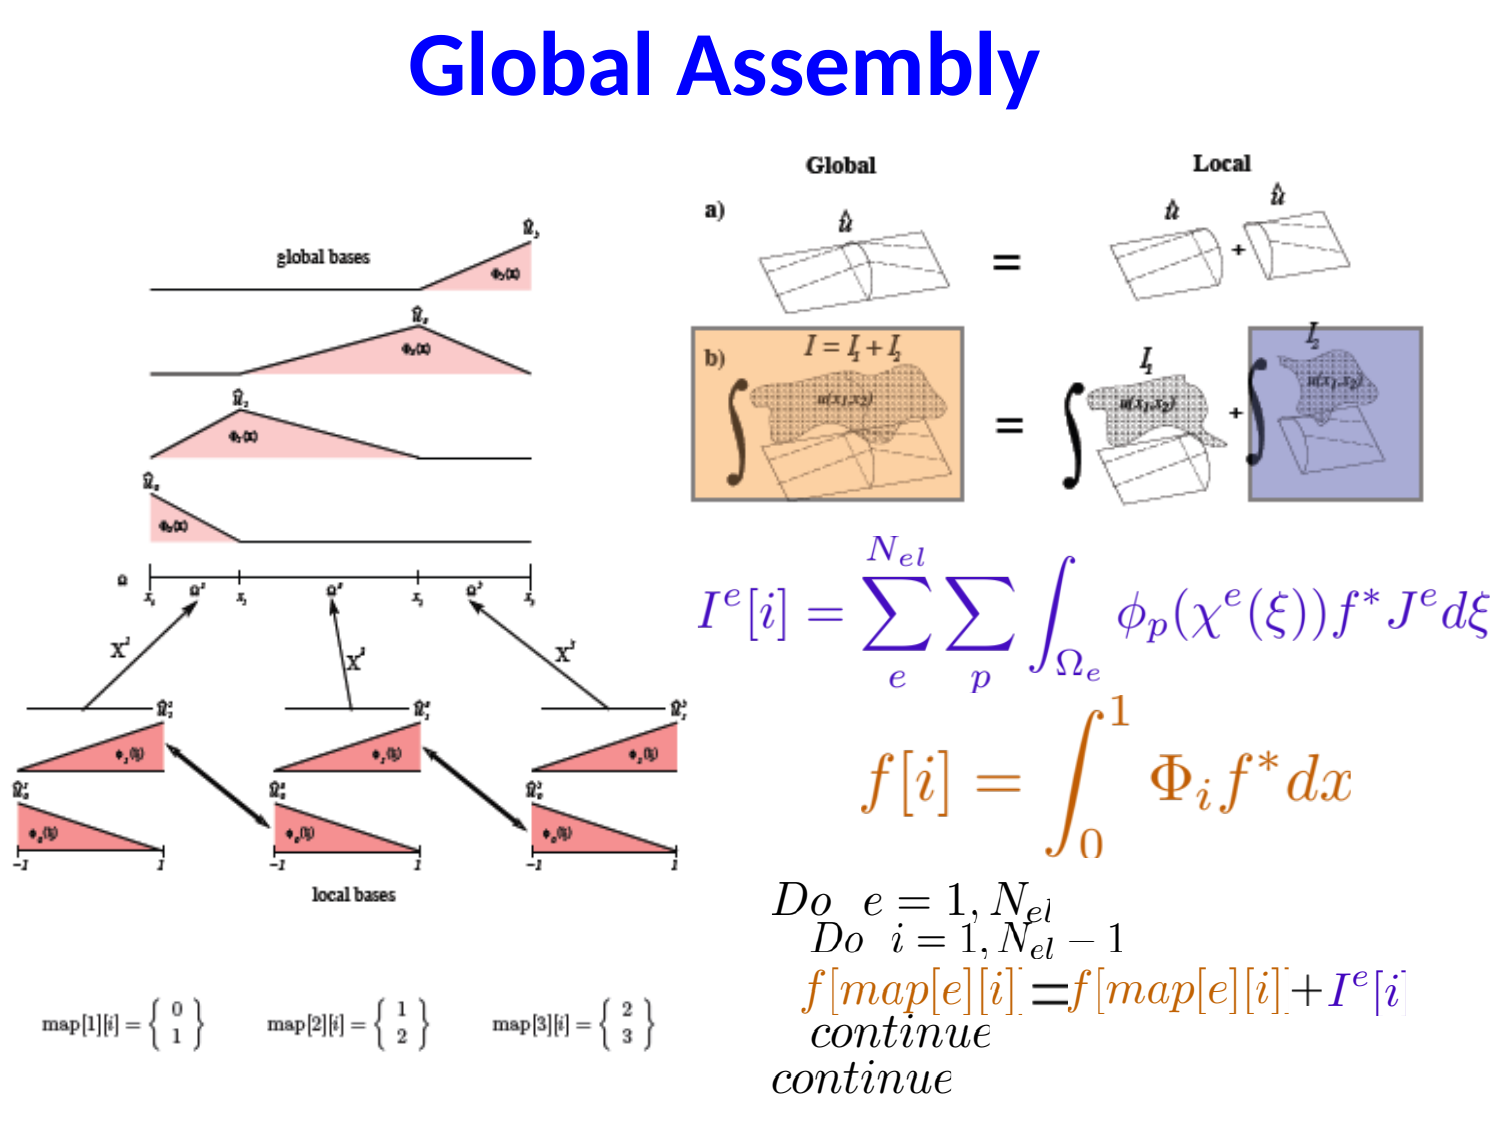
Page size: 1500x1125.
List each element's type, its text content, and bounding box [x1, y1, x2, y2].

title Global Assembly [50, 0, 1400, 152]
picture [771, 881, 1123, 959]
picture [1031, 966, 1289, 1014]
picture [1327, 968, 1406, 1016]
picture [771, 1058, 952, 1094]
picture [1291, 974, 1322, 1006]
picture [0, 151, 1500, 1125]
picture [860, 694, 1351, 858]
picture [801, 966, 1023, 1048]
